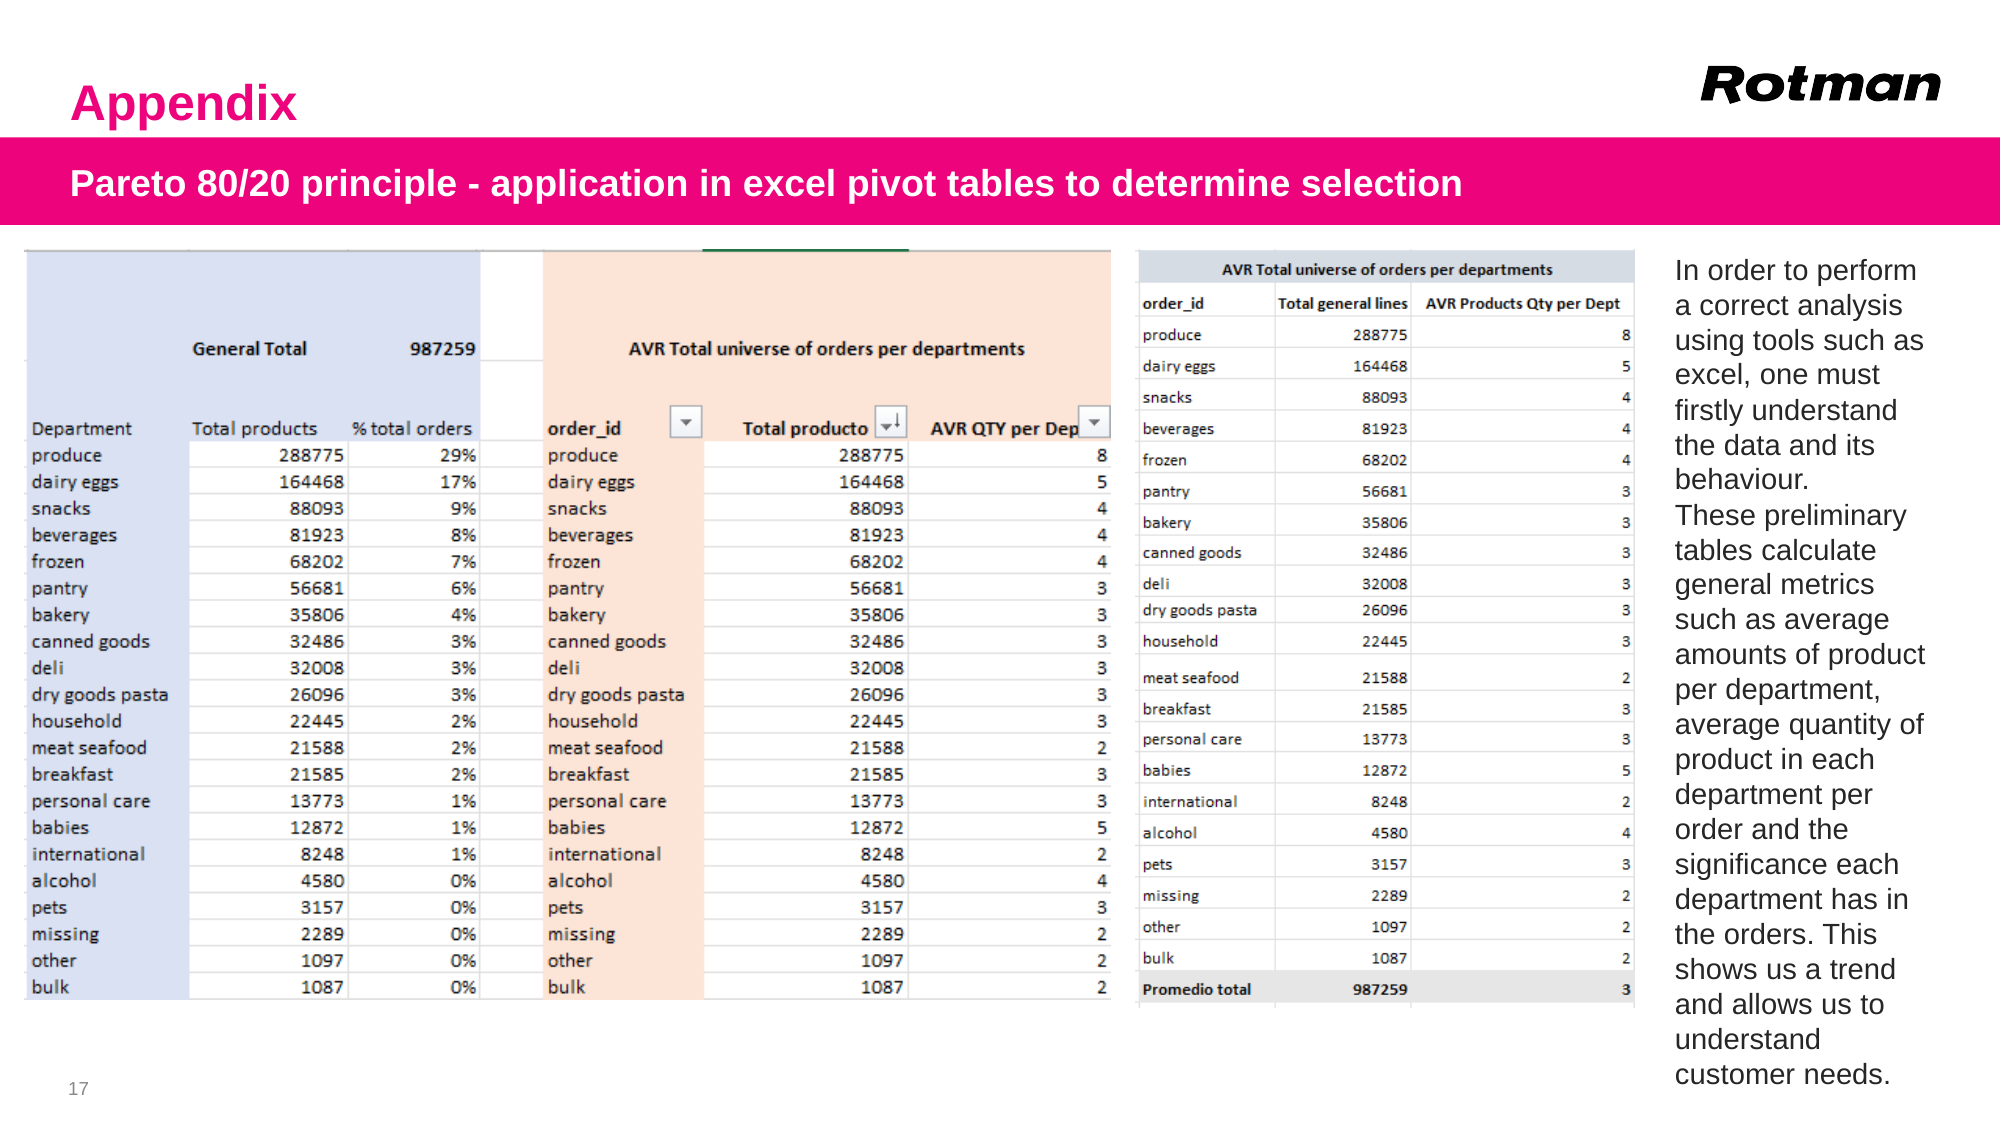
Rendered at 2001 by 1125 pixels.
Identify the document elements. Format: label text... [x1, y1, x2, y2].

title Appendix [55, 45, 1630, 137]
list In order to perform a correct analysis using tools such as excel, one must firstly understand the data and its behaviour. These preliminary tables calculate general metrics such as average amounts of product per department, average quantity of product in each department per order and the significance each department has in the orders. This shows us a trend and allows us to understand customer needs. [1659, 243, 1945, 1024]
subtitle Pareto 80/20 principle - application in excel pivot tables to determine selection [55, 137, 1630, 225]
slide_number ‹#› [39, 1070, 118, 1106]
picture [1135, 249, 1636, 1009]
picture [1688, 52, 1954, 121]
picture [24, 249, 1112, 1000]
